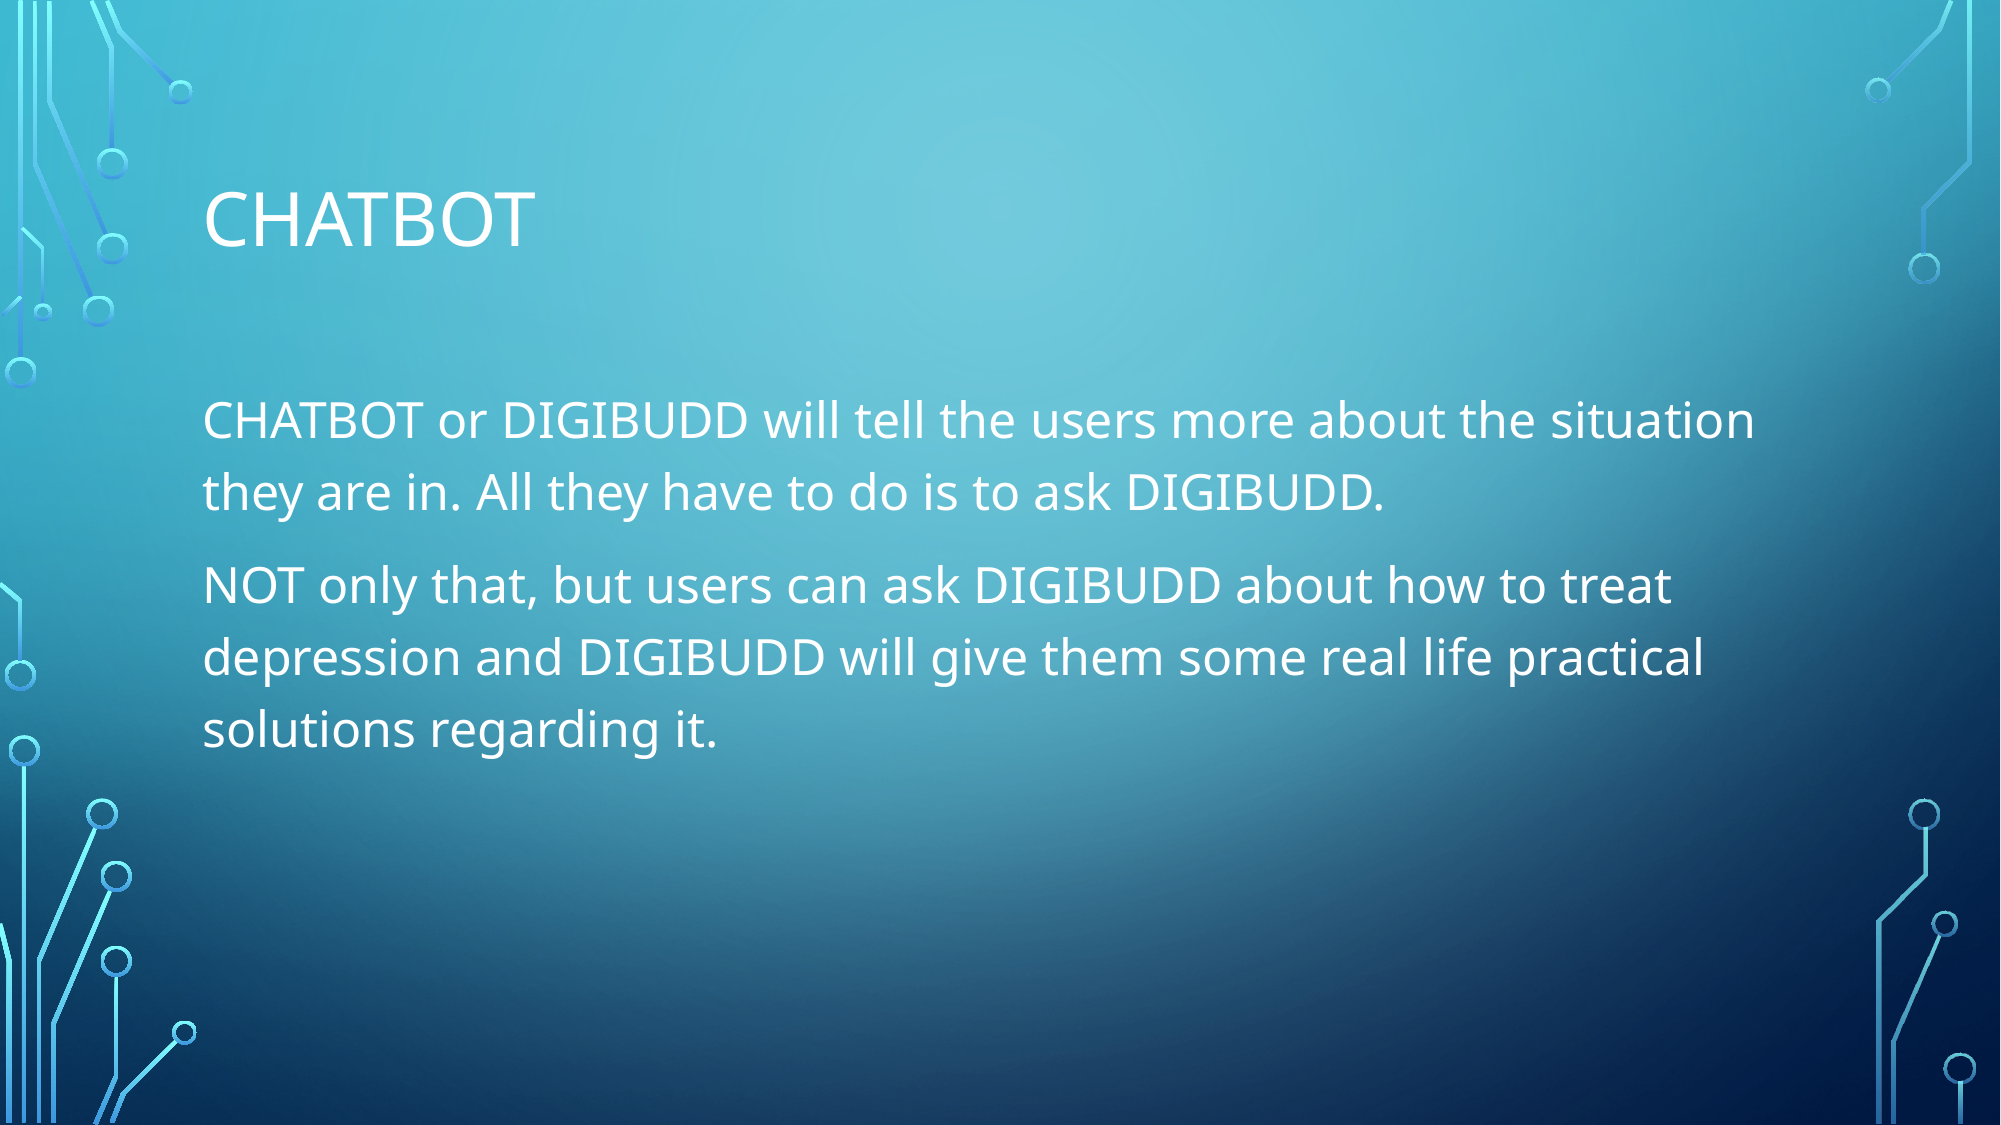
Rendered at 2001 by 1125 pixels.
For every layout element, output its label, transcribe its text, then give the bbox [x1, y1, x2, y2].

list CHATBOT or DIGIBUDD will tell the users more about the situation they are in. All they have to do is to ask DIGIBUDD. NOT only that, but users can ask DIGIBUDD about how to treat depression and DIGIBUDD will give them some real life practical solutions regarding it. [187, 369, 1813, 950]
title Chatbot [187, 101, 1813, 344]
